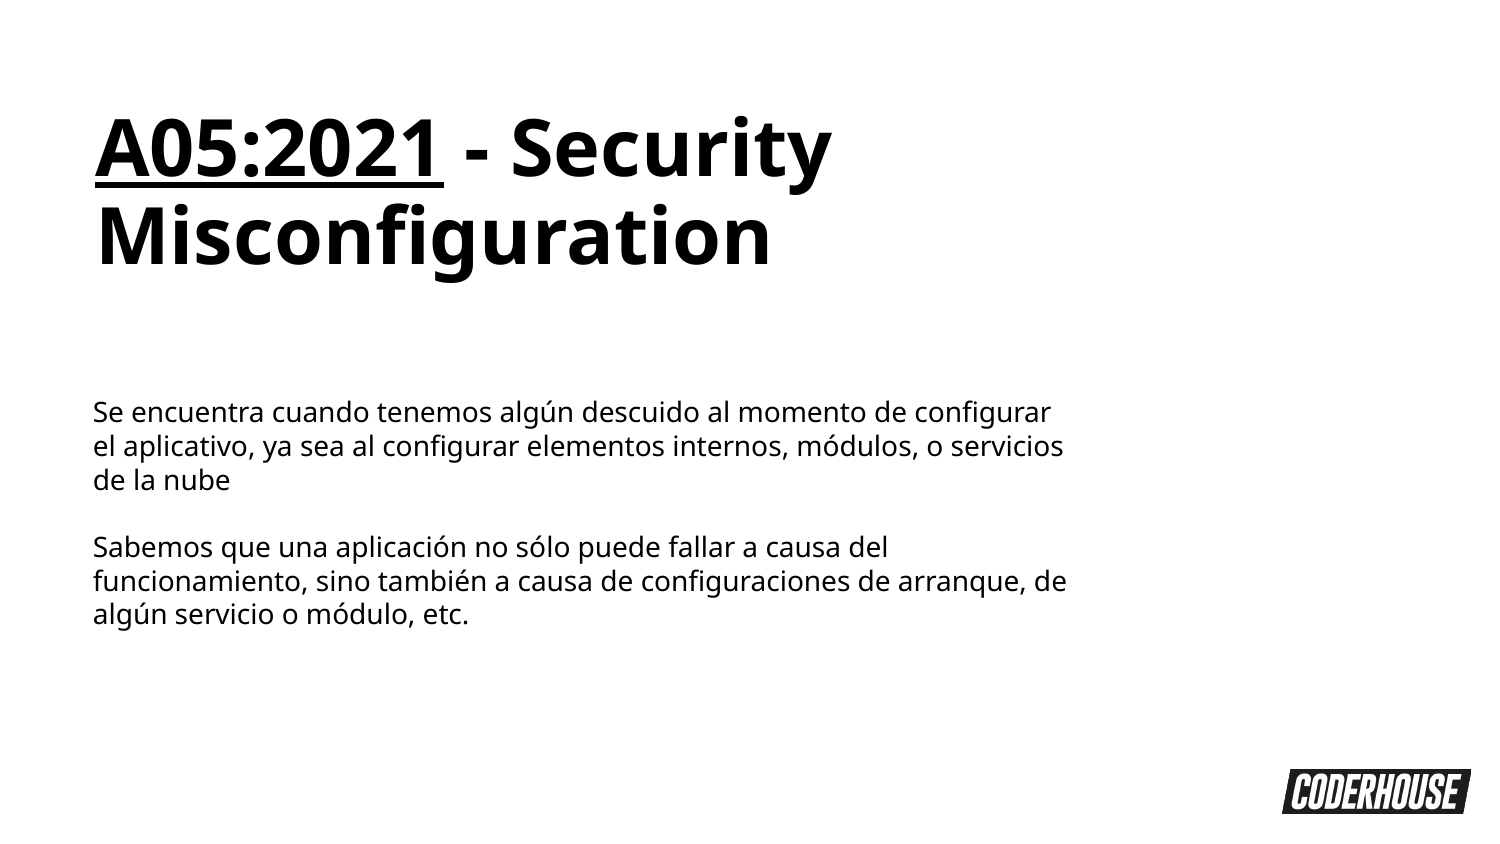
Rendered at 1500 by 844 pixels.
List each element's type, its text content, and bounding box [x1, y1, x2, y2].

text_box Se encuentra cuando tenemos algún descuido al momento de configurar el aplicativo, ya sea al configurar elementos internos, módulos, o servicios de la nube Sabemos que una aplicación no sólo puede fallar a causa del funcionamiento, sino también a causa de configuraciones de arranque, de algún servicio o módulo, etc. [78, 379, 1085, 646]
picture [1281, 769, 1471, 814]
text_box A05:2021 - Security Misconfiguration [80, 83, 1087, 209]
